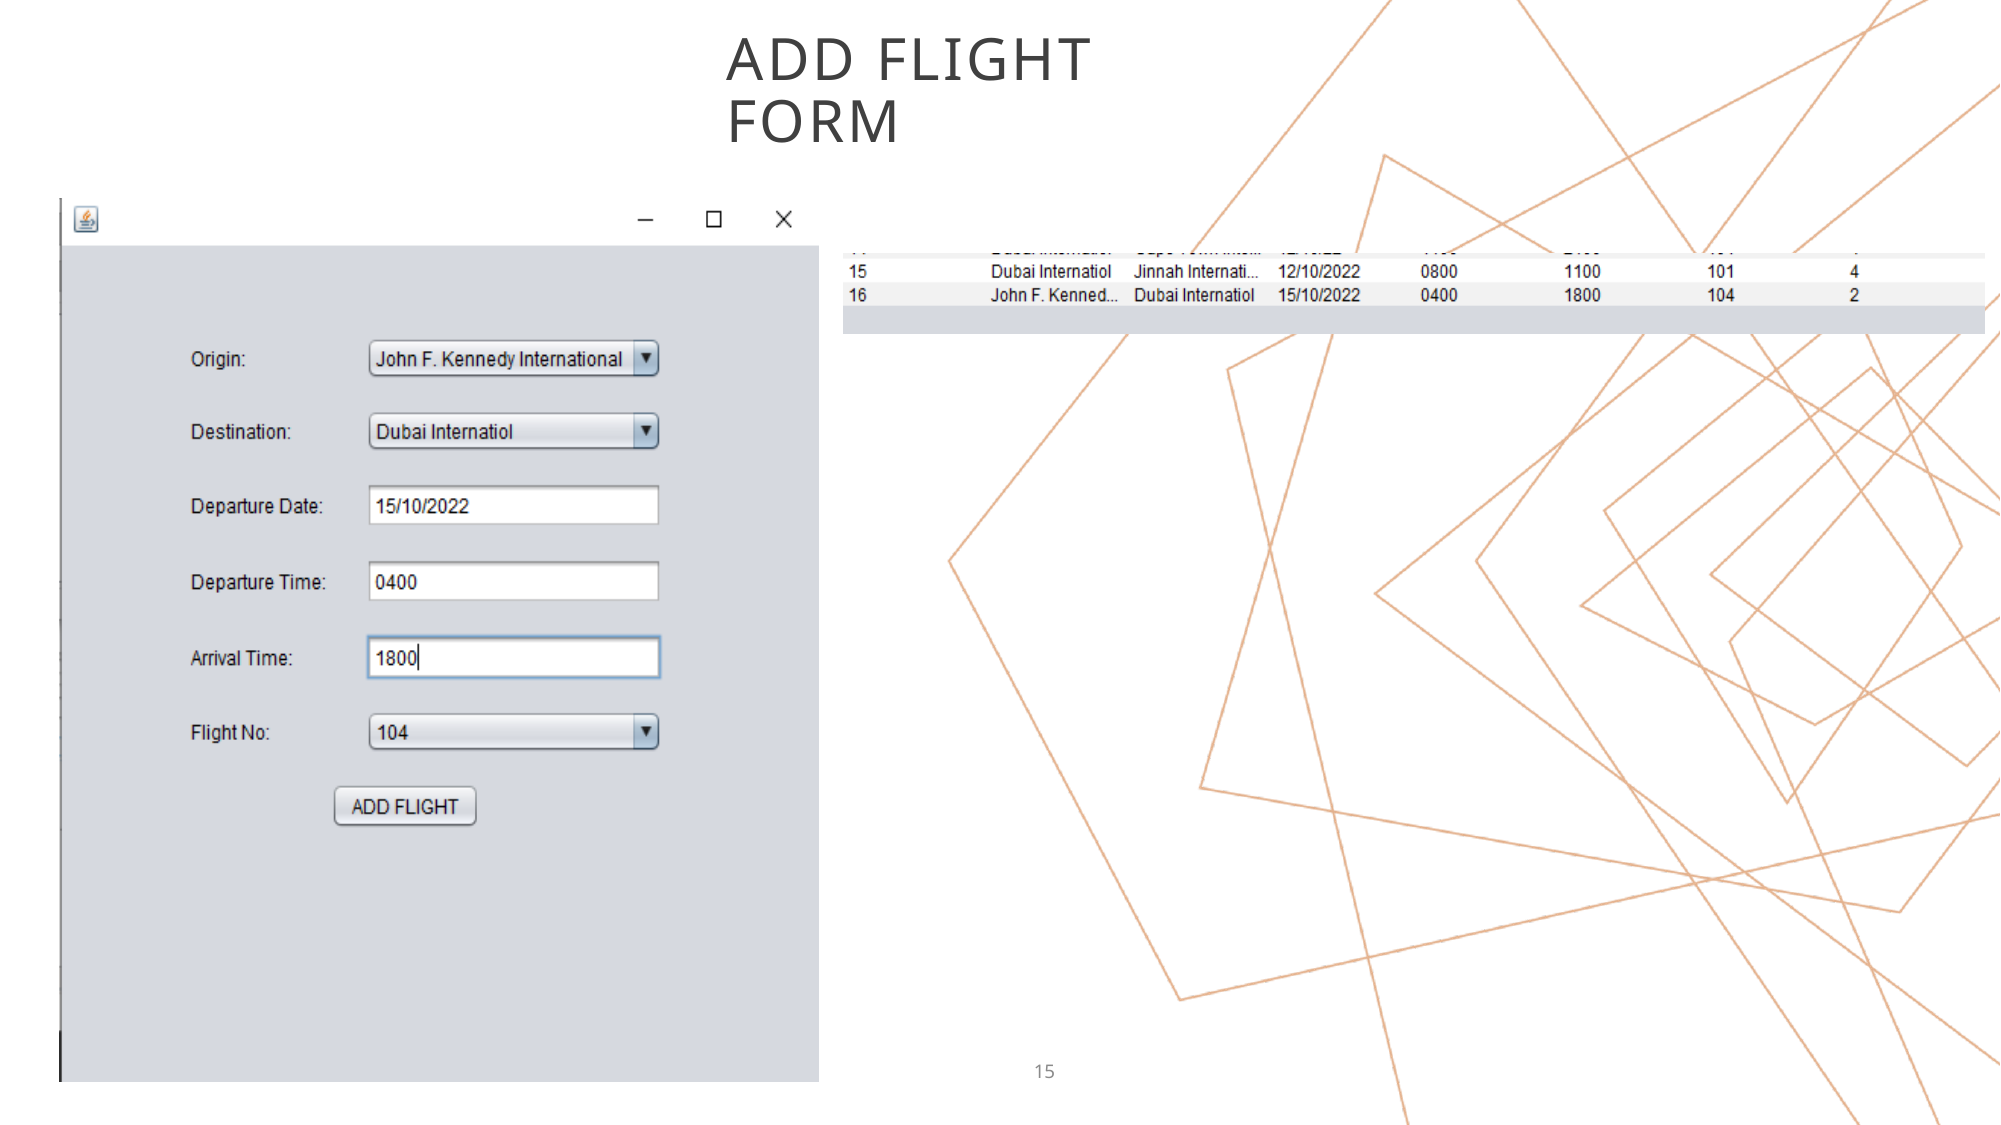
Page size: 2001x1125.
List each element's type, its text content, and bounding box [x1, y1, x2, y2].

picture [843, 0, 2000, 1125]
footer Pitch Deck [437, 1042, 846, 1103]
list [59, 198, 819, 1082]
slide_number 15 [908, 1042, 1071, 1103]
title Add flight form [711, 58, 1289, 164]
